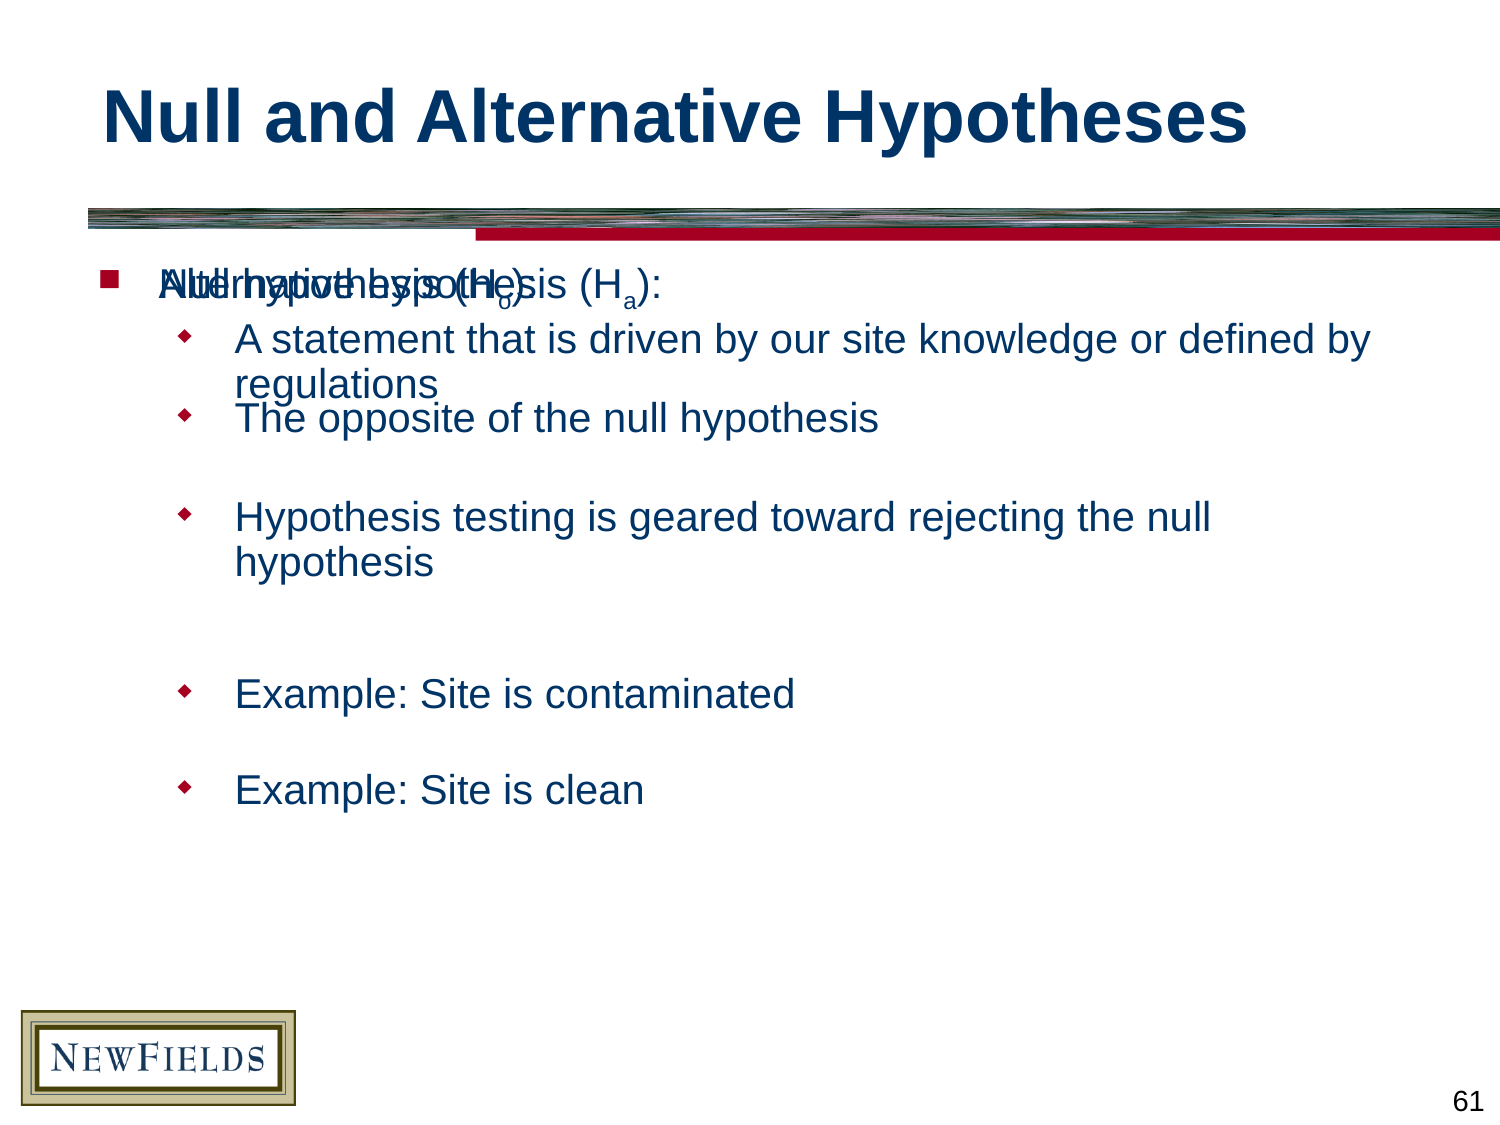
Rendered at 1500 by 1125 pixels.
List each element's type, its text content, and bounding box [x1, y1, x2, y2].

list Alternative hypothesis (Ha): The opposite of the null hypothesis Example: Site is clean [87, 250, 1426, 1001]
picture [20, 1010, 296, 1106]
picture [88, 208, 1500, 229]
title Null and Alternative Hypotheses [87, 24, 1426, 213]
slide_number 61 [1187, 1049, 1500, 1125]
